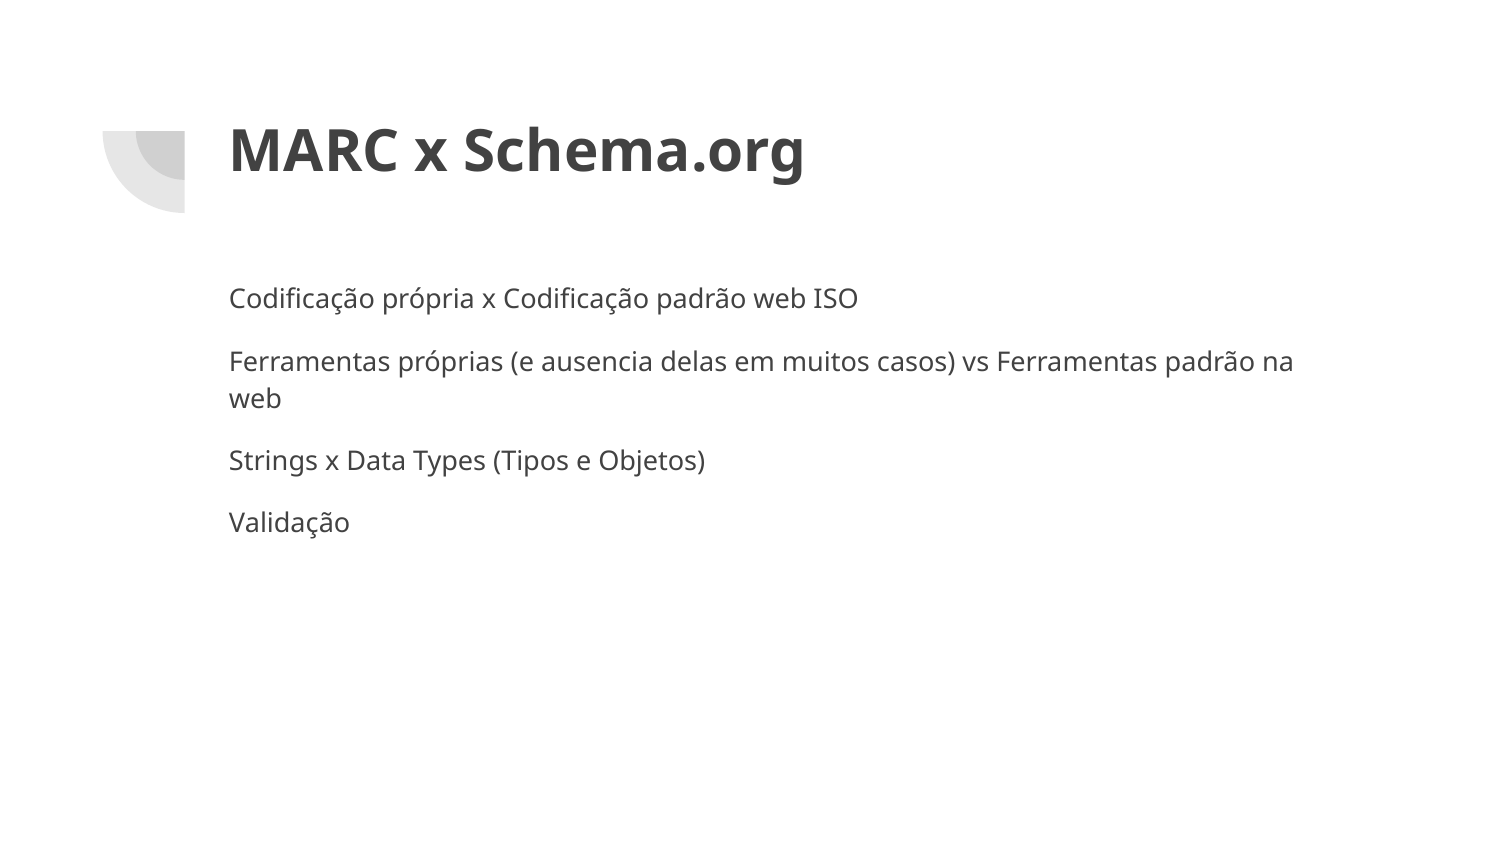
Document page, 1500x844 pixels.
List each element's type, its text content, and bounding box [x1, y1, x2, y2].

title MARC x Schema.org [213, 98, 1368, 262]
list Codificação própria x Codificação padrão web ISO Ferramentas próprias (e ausencia delas em muitos casos) vs Ferramentas padrão na web Strings x Data Types (Tipos e Objetos) Validação [213, 262, 1368, 744]
